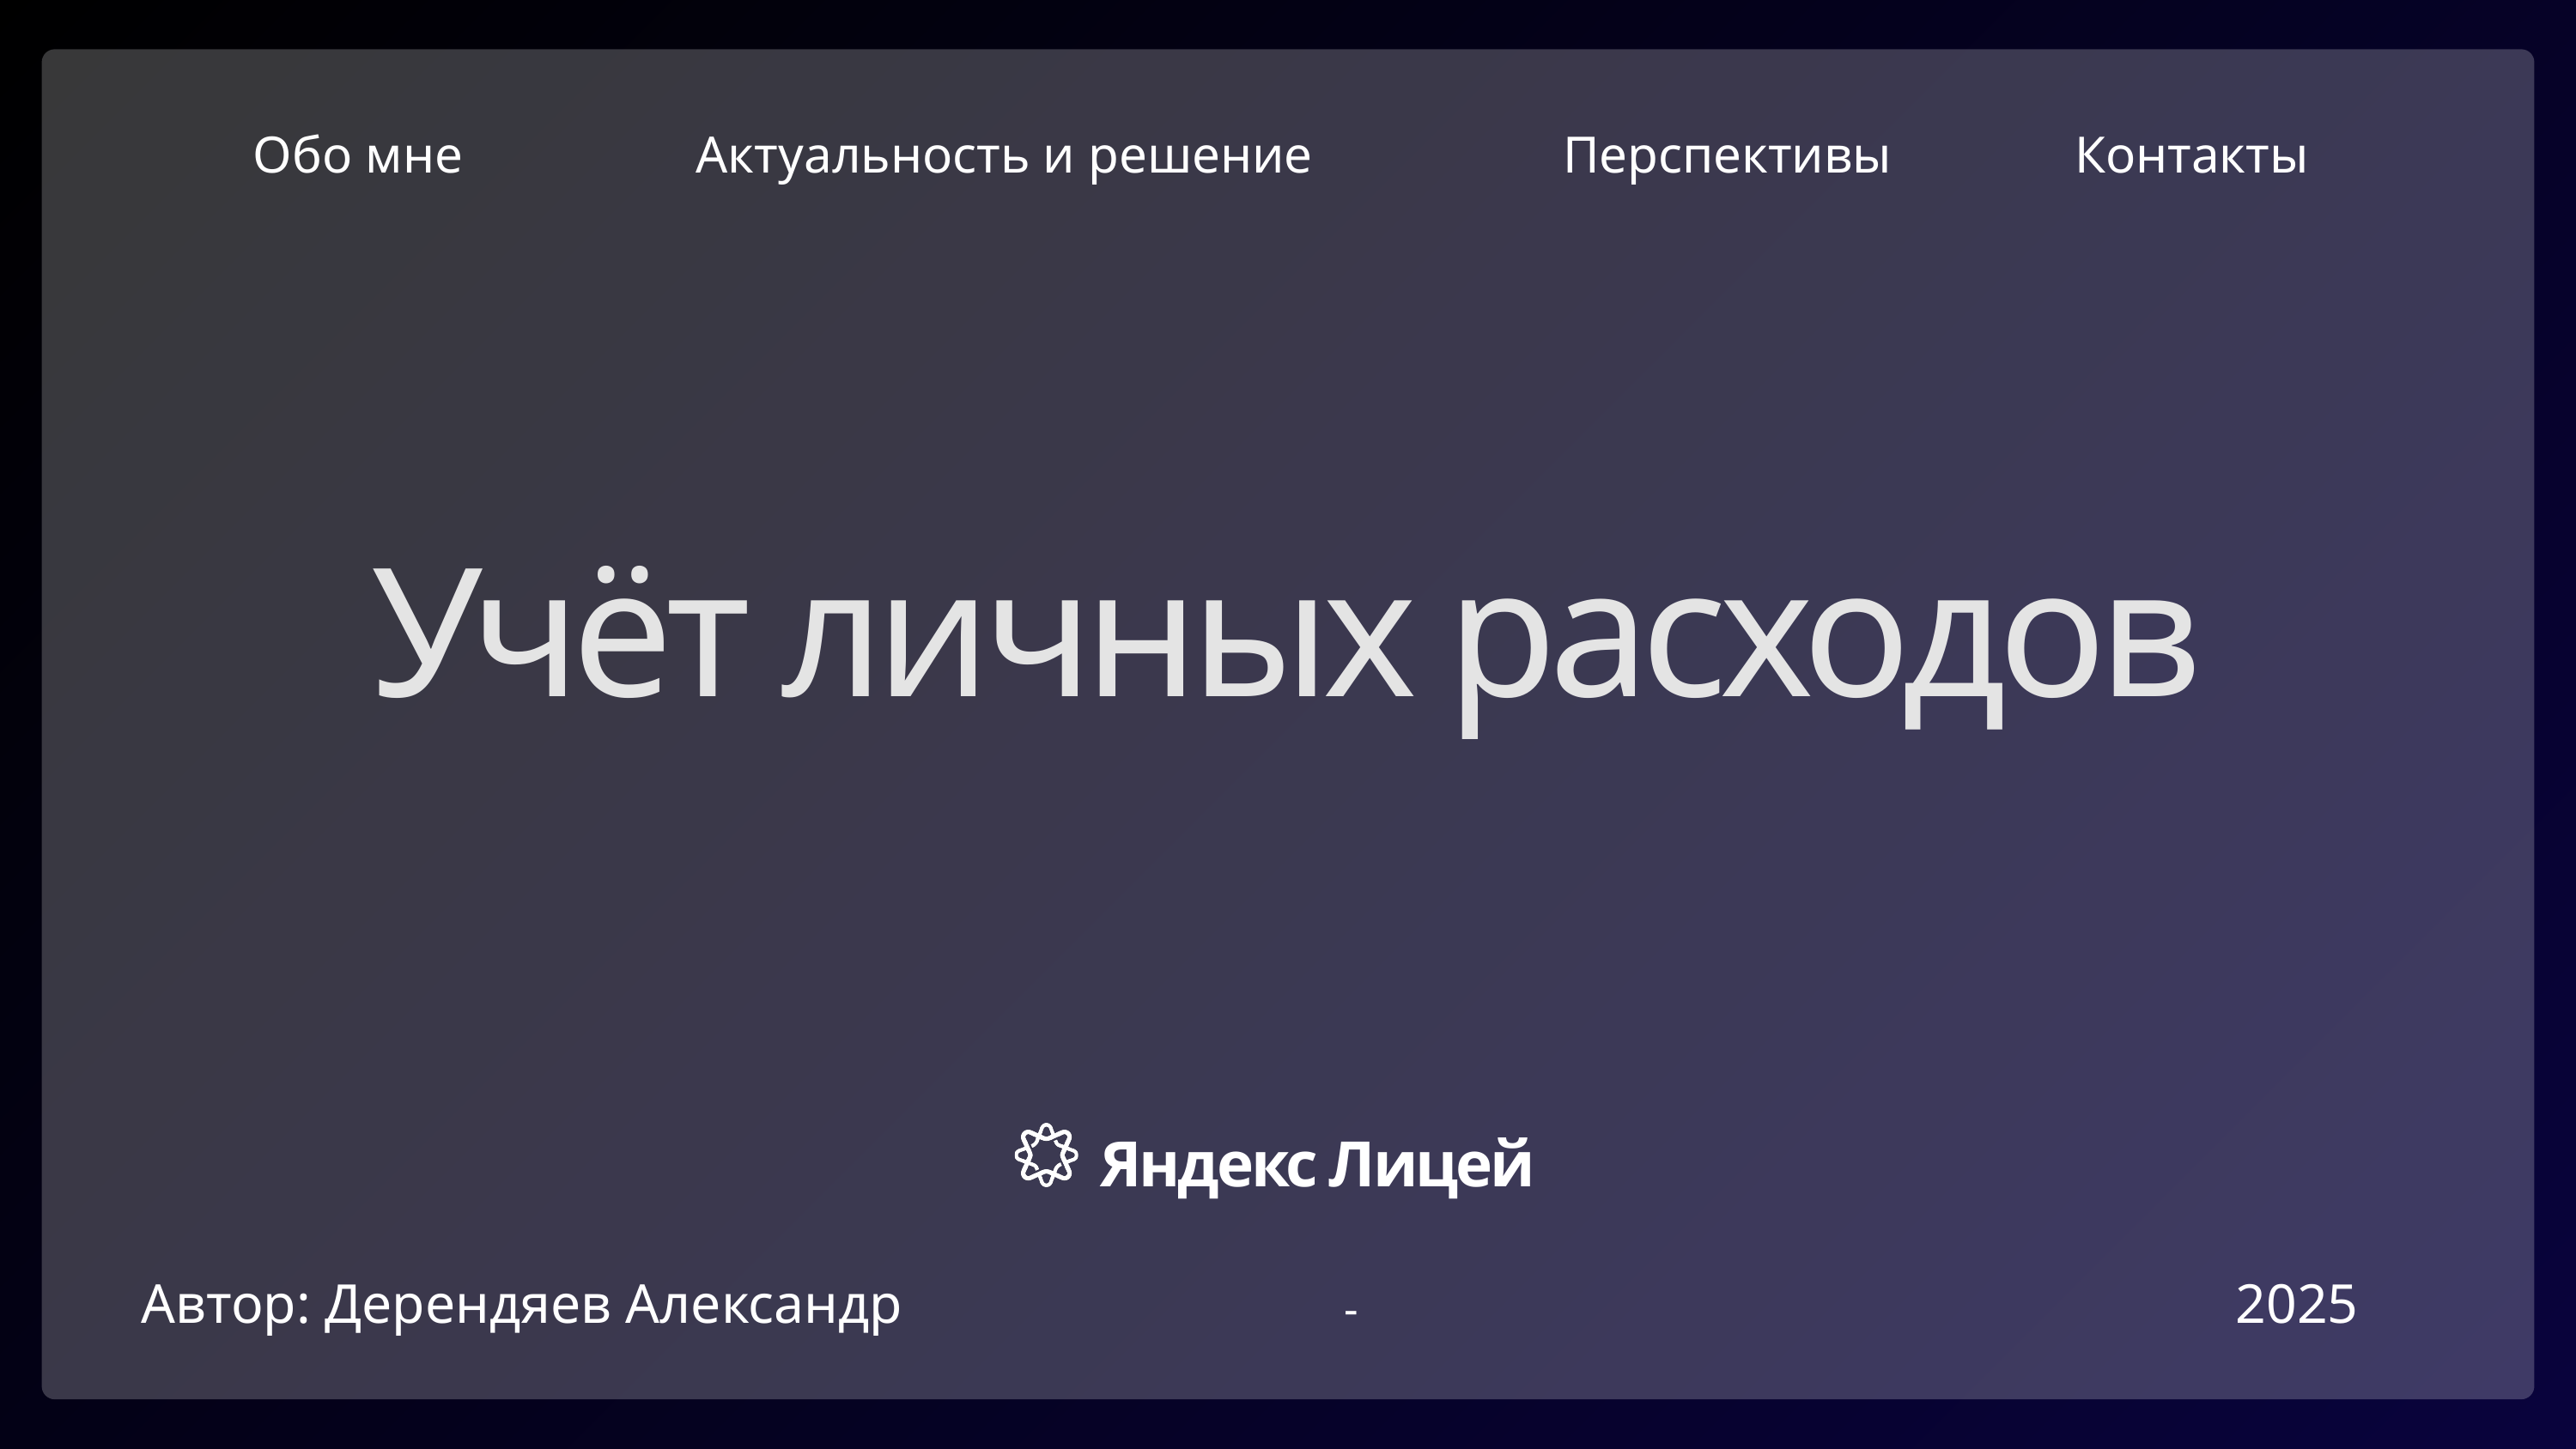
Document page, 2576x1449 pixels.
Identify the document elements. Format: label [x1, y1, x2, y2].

text_box [204, 122, 2354, 183]
text_box [41, 49, 2535, 1400]
text_box [1014, 1117, 1733, 1193]
